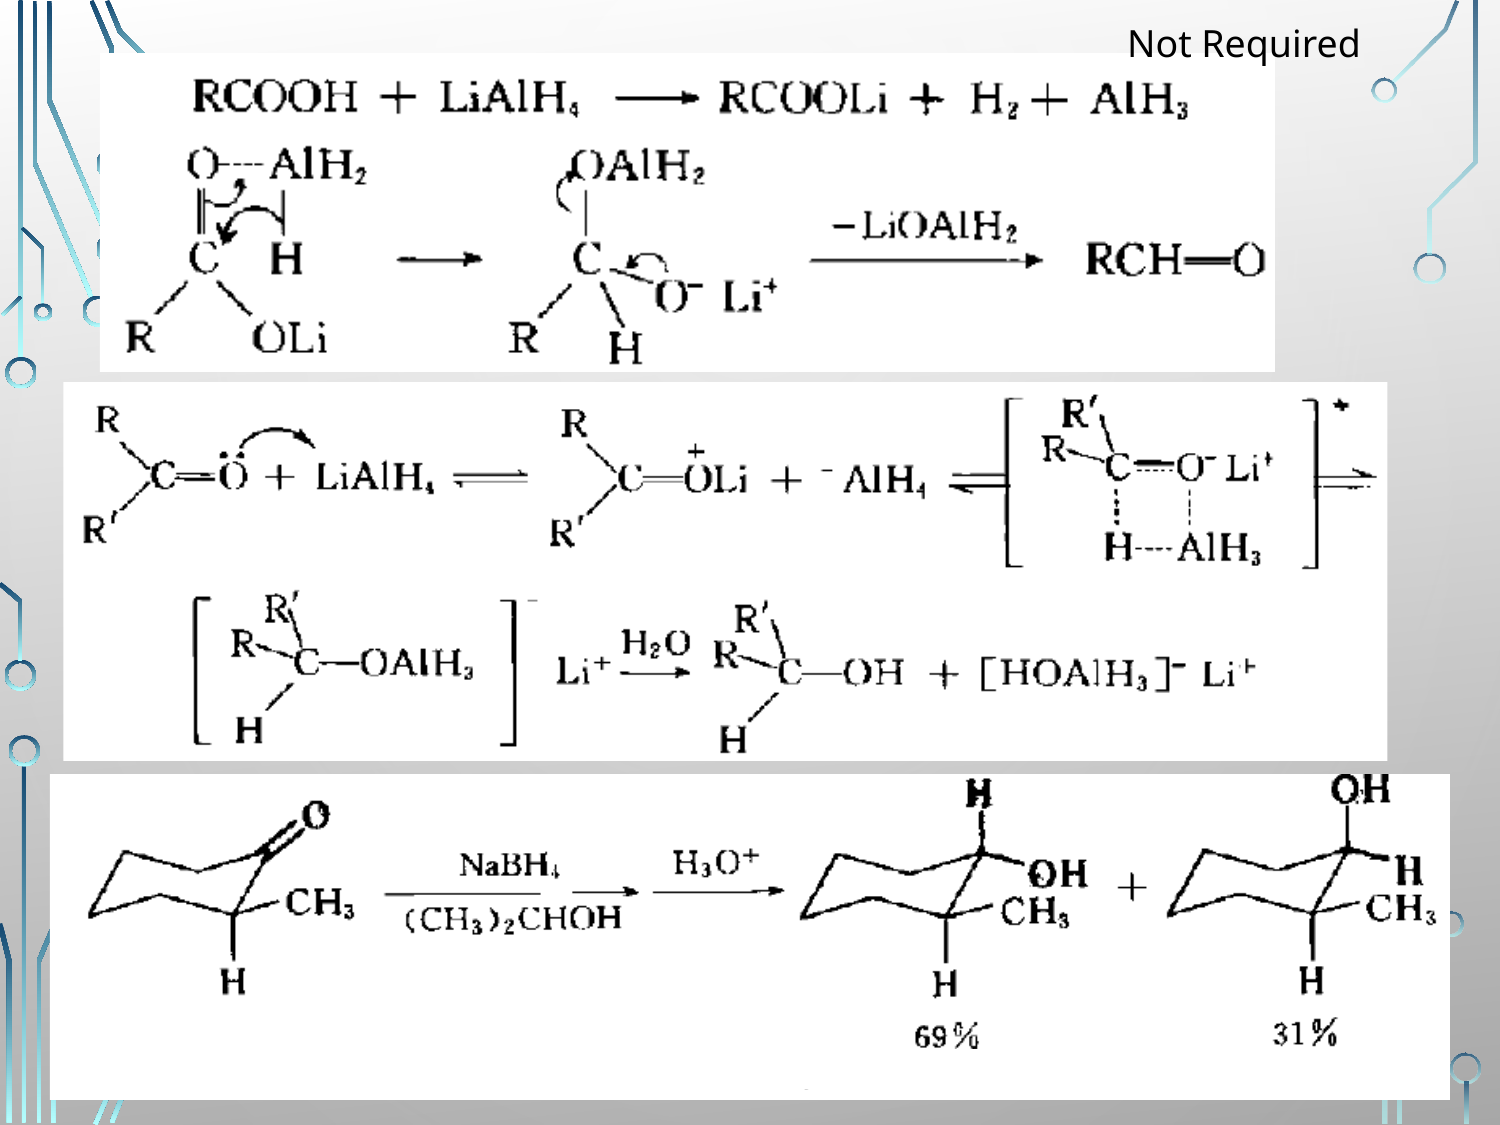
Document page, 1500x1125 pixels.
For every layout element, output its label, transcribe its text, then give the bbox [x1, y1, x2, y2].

picture [99, 53, 1276, 373]
picture [49, 774, 1451, 1101]
picture [63, 382, 1388, 761]
text_box Not Required [1112, 12, 1461, 73]
